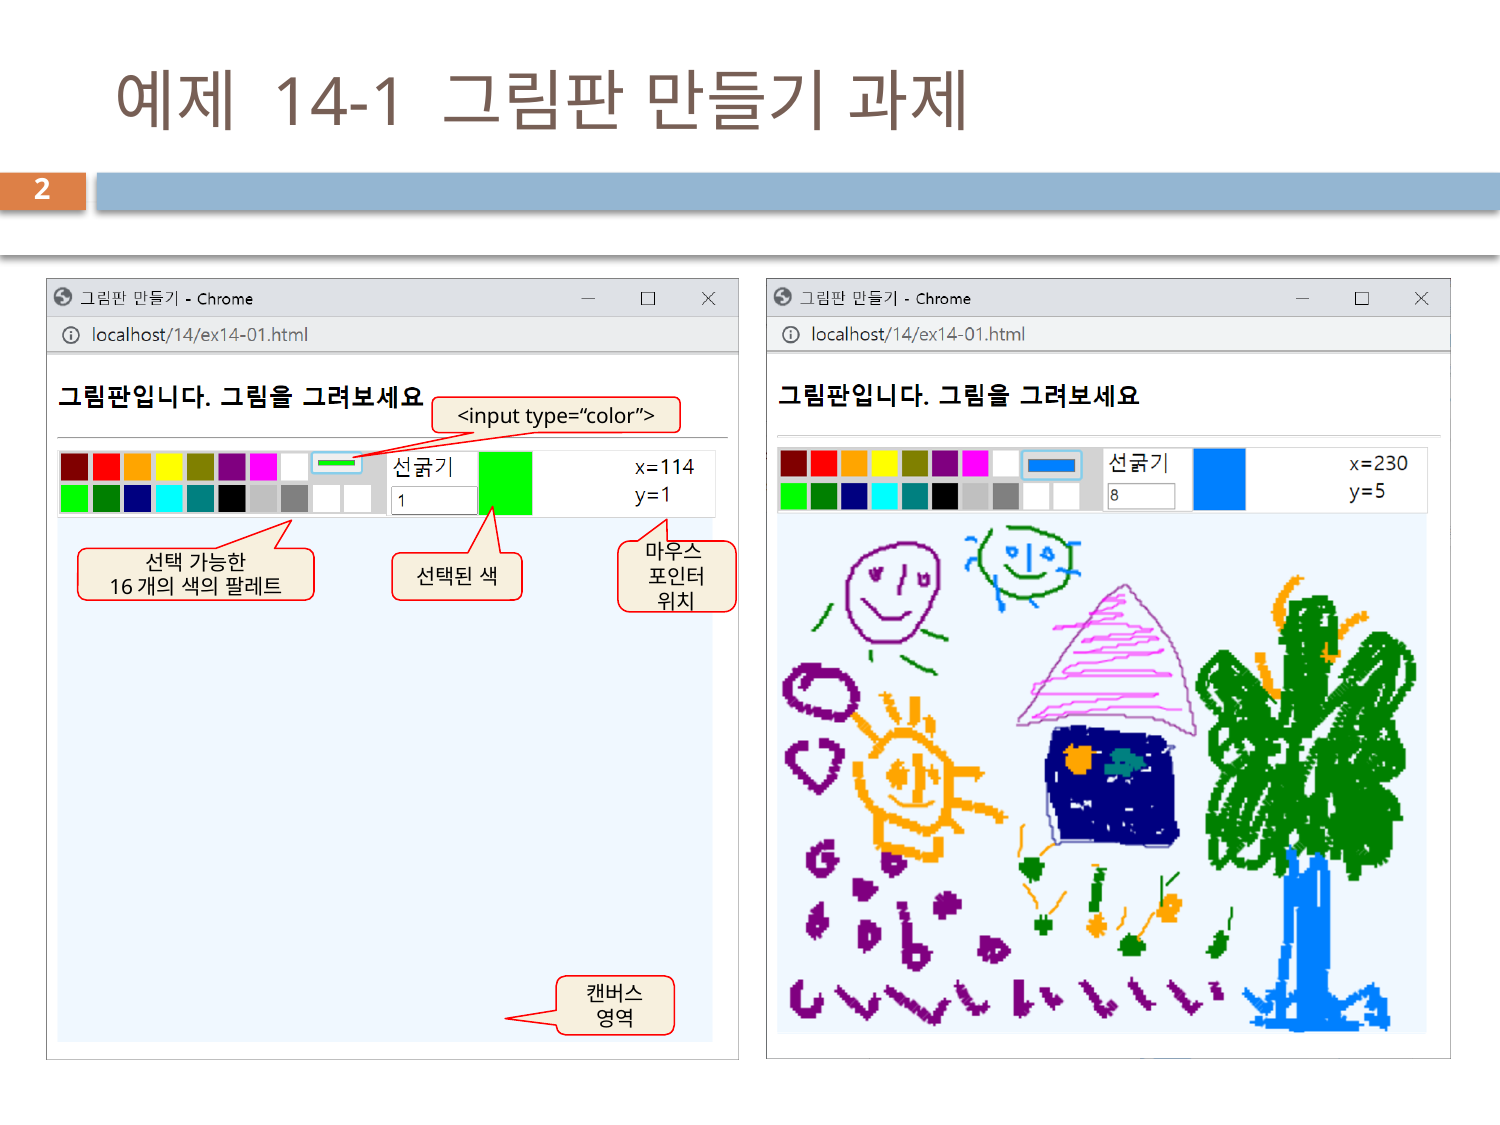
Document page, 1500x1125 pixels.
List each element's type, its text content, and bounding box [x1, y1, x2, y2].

title 예제 14-1 그림판 만들기 과제 [99, 37, 1438, 161]
picture [45, 278, 739, 1061]
slide_number 2 [0, 170, 87, 211]
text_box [766, 278, 1452, 1060]
